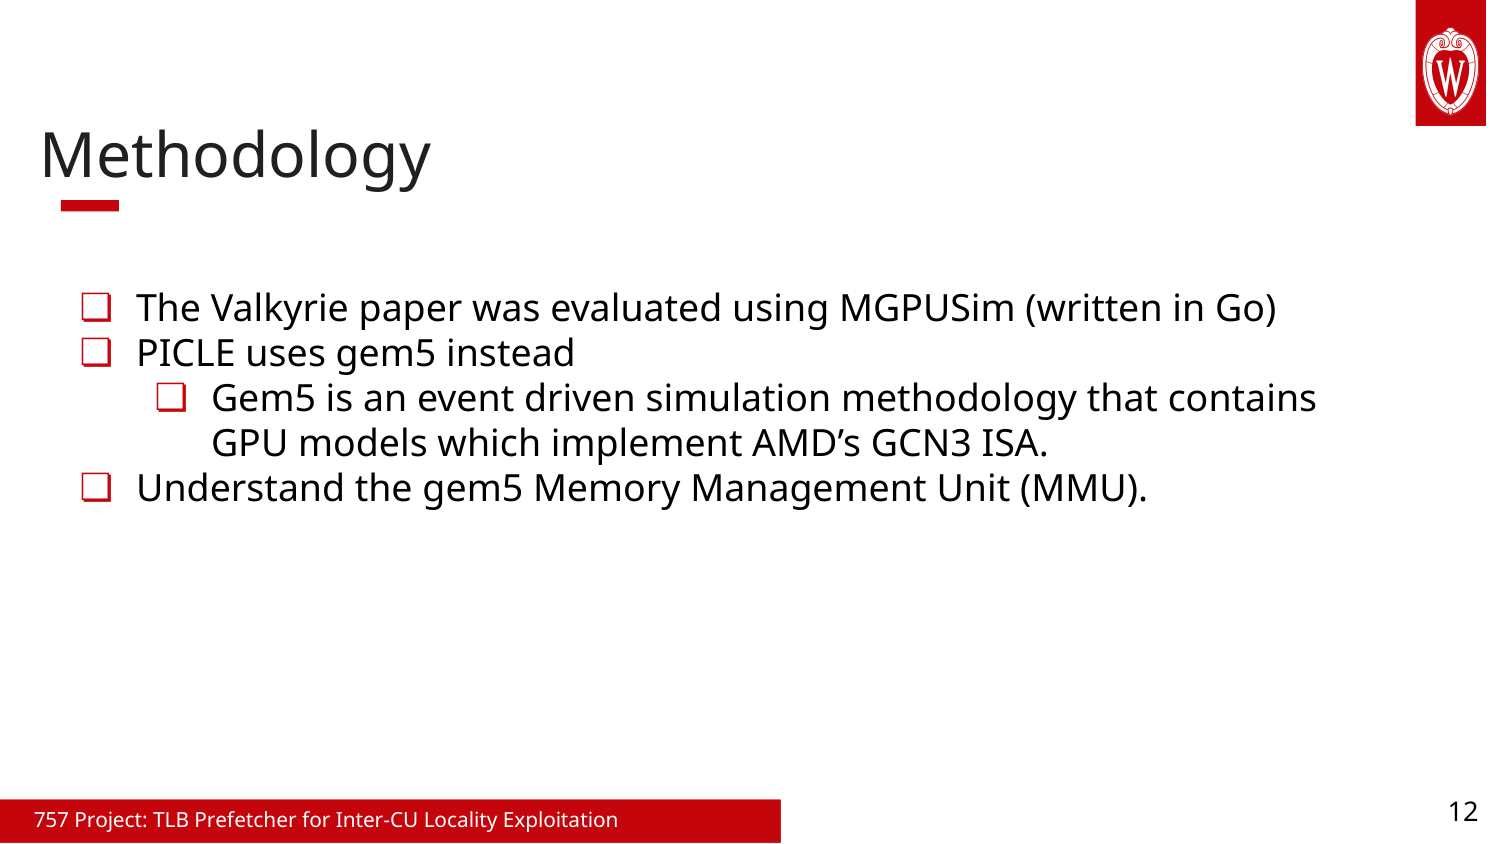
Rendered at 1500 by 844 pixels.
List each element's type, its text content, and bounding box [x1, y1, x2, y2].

slide_number ‹#› [1403, 779, 1494, 844]
text_box 757 Project: TLB Prefetcher for Inter-CU Locality Exploitation [0, 799, 781, 843]
picture [1422, 27, 1479, 116]
text_box The Valkyrie paper was evaluated using MGPUSim (written in Go) PICLE uses gem5 instead Gem5 is an event driven simulation methodology that contains GPU models which implement AMD’s GCN3 ISA. Understand the gem5 Memory Management Unit (MMU). [60, 233, 1404, 741]
text_box Methodology [39, 58, 1353, 190]
